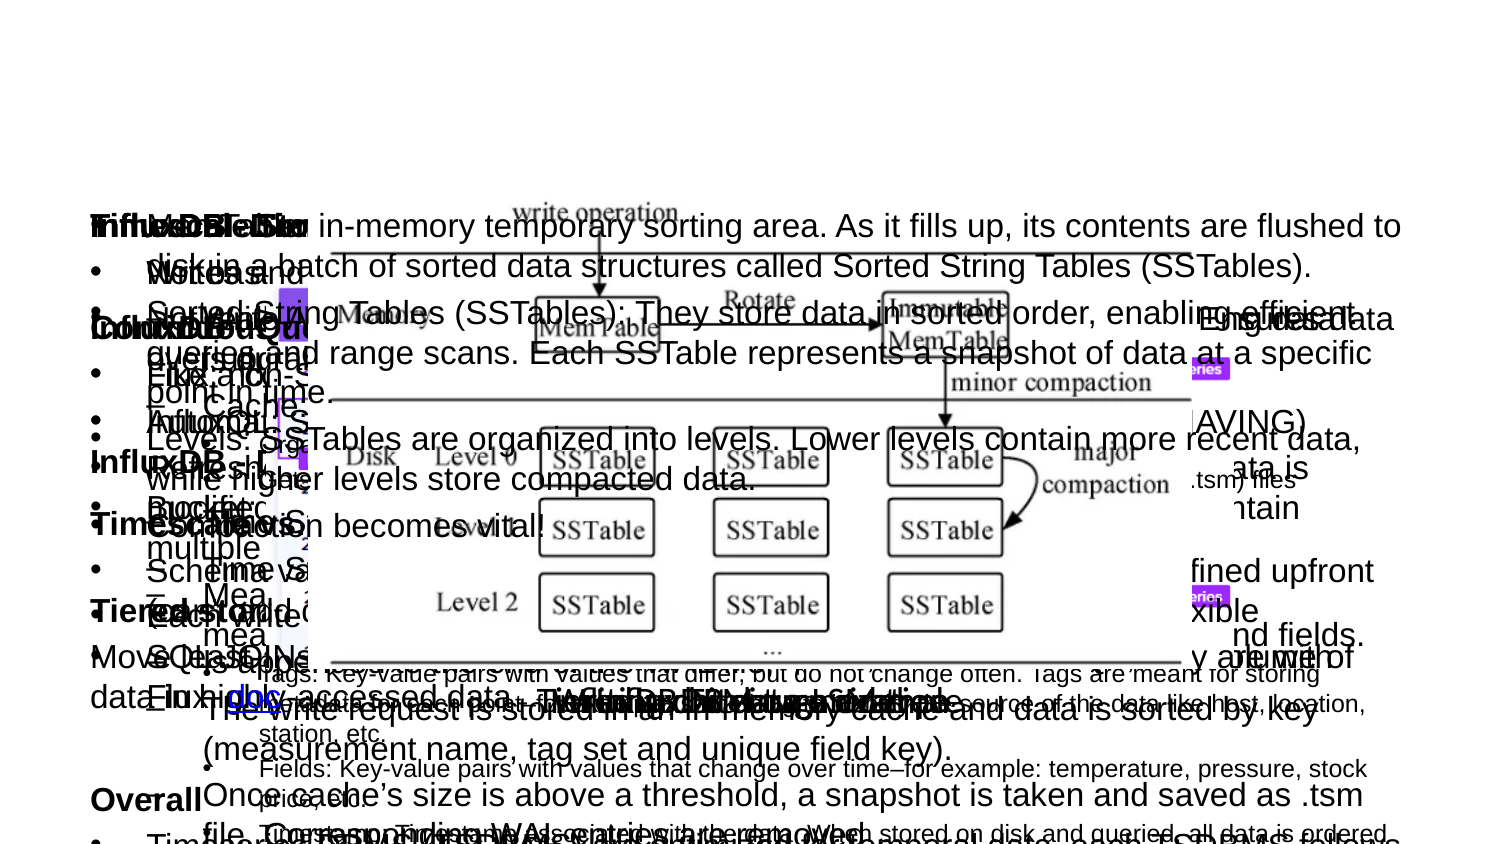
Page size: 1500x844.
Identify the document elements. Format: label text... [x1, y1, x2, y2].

list MemTable: in-memory temporary sorting area. As it fills up, its contents are flushed to disk in a batch of sorted data structures called Sorted String Tables (SSTables). Sorted String Tables (SSTables): They store data in sorted order, enabling efficient queries and range scans. Each SSTable represents a snapshot of data at a specific point in time. Levels: SSTables are organized into levels. Lower levels contain more recent data, while higher levels store compacted data. Compaction becomes vital! [75, 196, 1425, 754]
picture [266, 195, 1234, 669]
